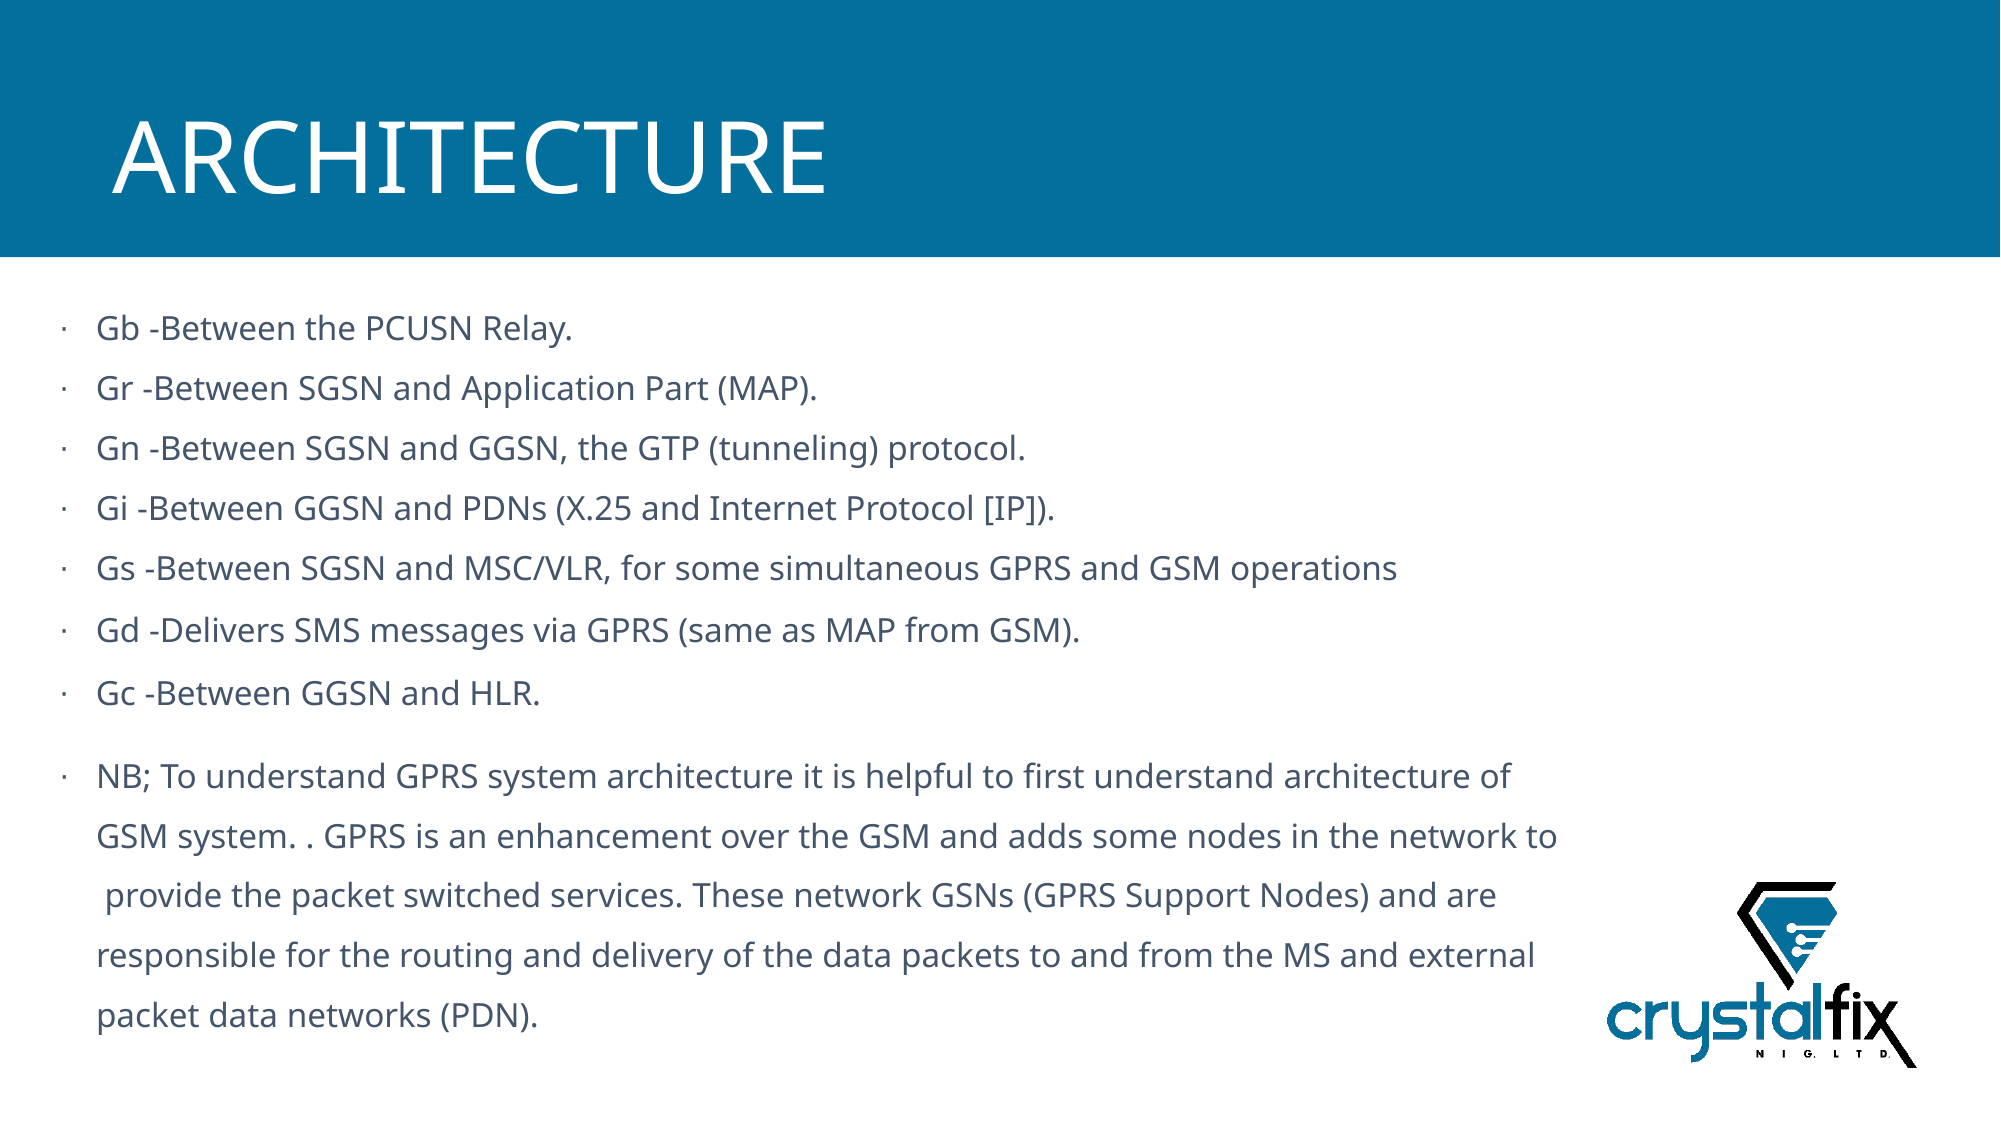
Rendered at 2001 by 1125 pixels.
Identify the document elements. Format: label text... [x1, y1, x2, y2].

text_box ARCHITECTURE [71, 86, 1819, 221]
text_box NB; To understand GPRS system architecture it is helpful to first understand architecture of GSM system. . GPRS is an enhancement over the GSM and adds some nodes in the network to provide the packet switched services. These network GSNs (GPRS Support Nodes) and are responsible for the routing and delivery of the data packets to and from the MS and external packet data networks (PDN). [41, 727, 1578, 1042]
picture [1607, 882, 1917, 1068]
text_box [0, 195, 2000, 258]
text_box [0, 0, 2000, 195]
text_box Gb -Between the PCUSN Relay. Gr -Between SGSN and Application Part (MAP). Gn -Between SGSN and GGSN, the GTP (tunneling) protocol. Gi -Between GGSN and PDNs (X.25 and Internet Protocol [IP]). Gs -Between SGSN and MSC/VLR, for some simultaneous GPRS and GSM operations Gd -Delivers SMS messages via GPRS (same as MAP from GSM). Gc -Between GGSN and HLR. [41, 280, 2000, 779]
